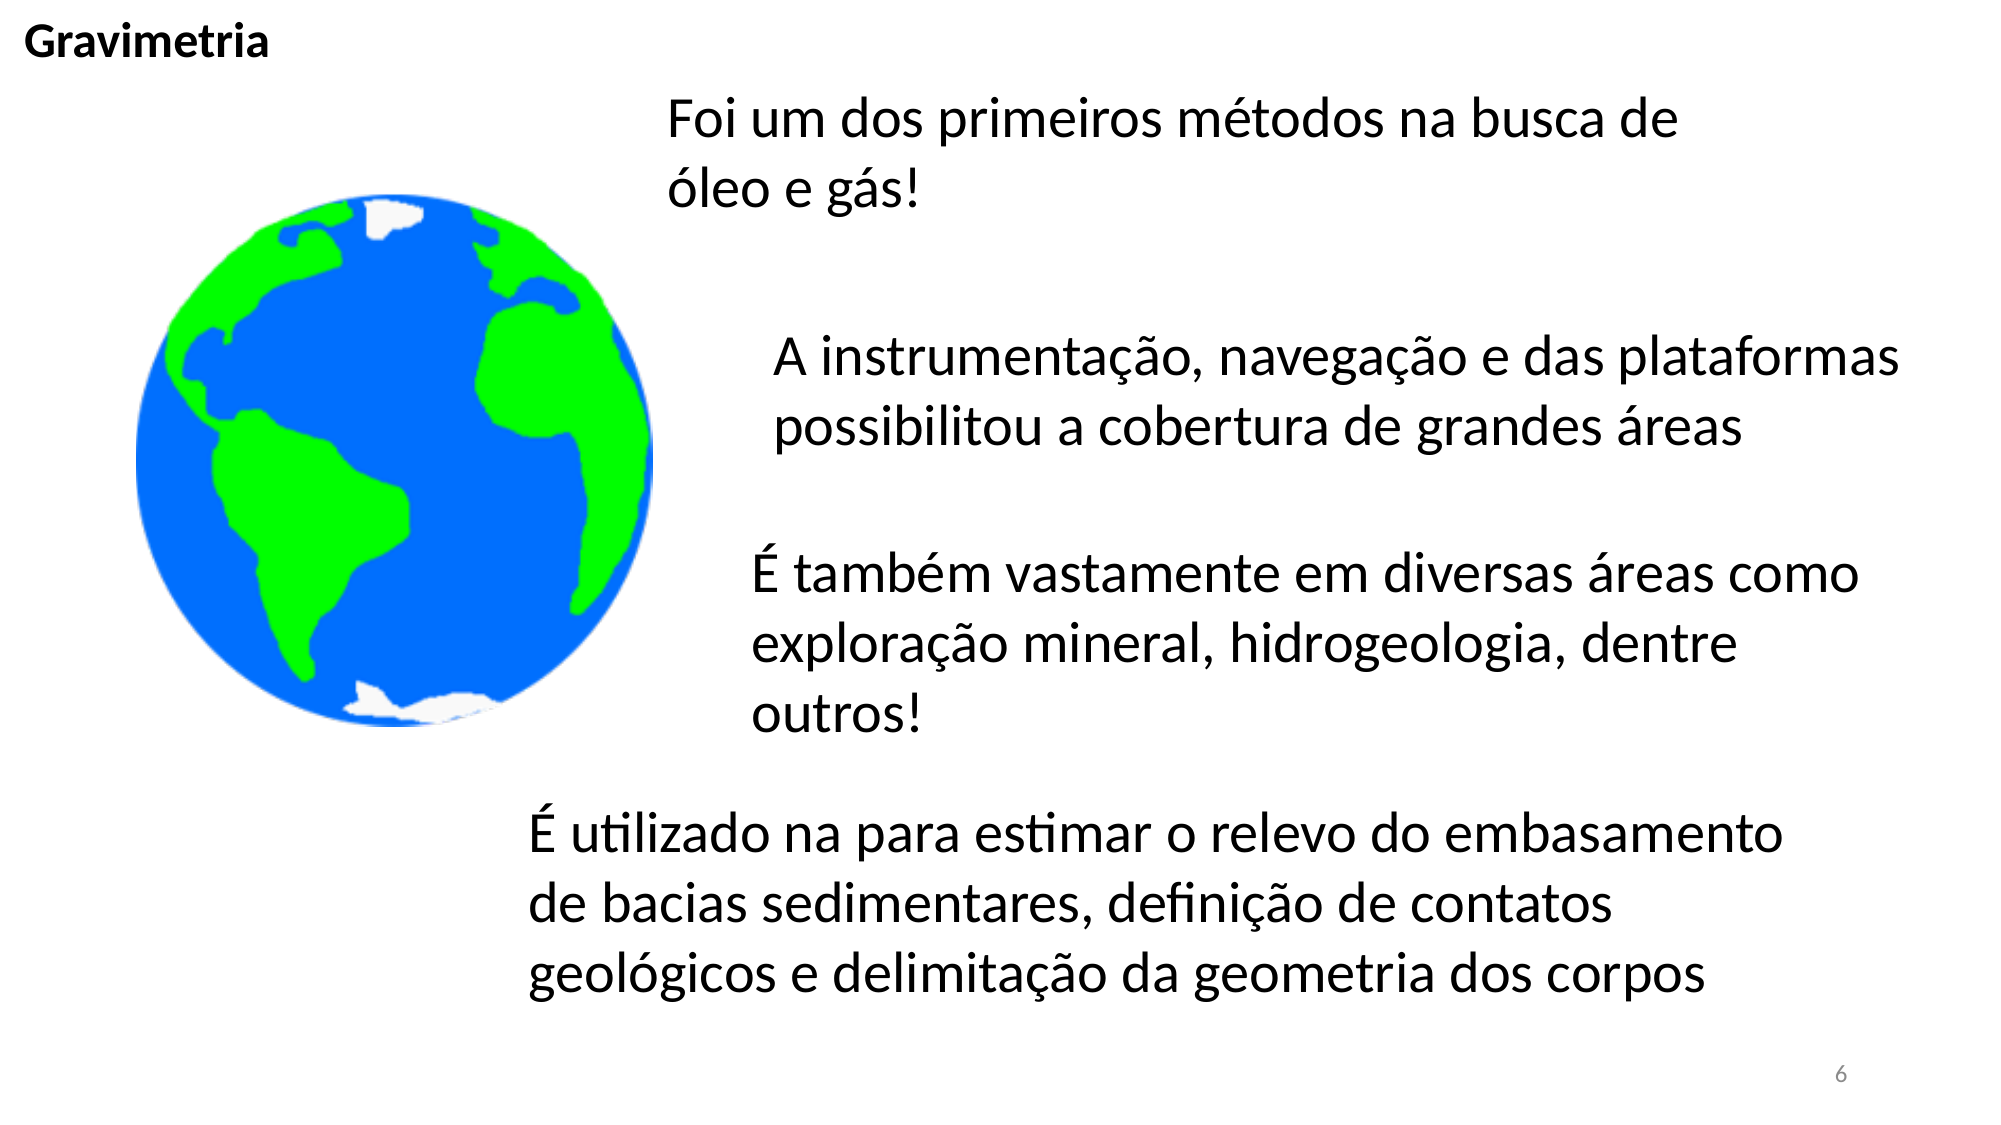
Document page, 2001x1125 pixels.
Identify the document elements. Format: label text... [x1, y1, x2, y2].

picture [136, 193, 653, 728]
text_box A instrumentação, navegação e das plataformas possibilitou a cobertura de grandes áreas [758, 310, 1931, 465]
text_box Foi um dos primeiros métodos na busca de óleo e gás! [652, 71, 1725, 227]
slide_number 6 [1412, 1042, 1863, 1103]
text_box É utilizado na para estimar o relevo do embasamento de bacias sedimentares, definição de contatos geológicos e delimitação da geometria dos corpos [513, 786, 1805, 1012]
text_box É também vastamente em diversas áreas como exploração mineral, hidrogeologia, dentre outros! [736, 527, 1931, 752]
text_box Gravimetria [9, 0, 368, 75]
